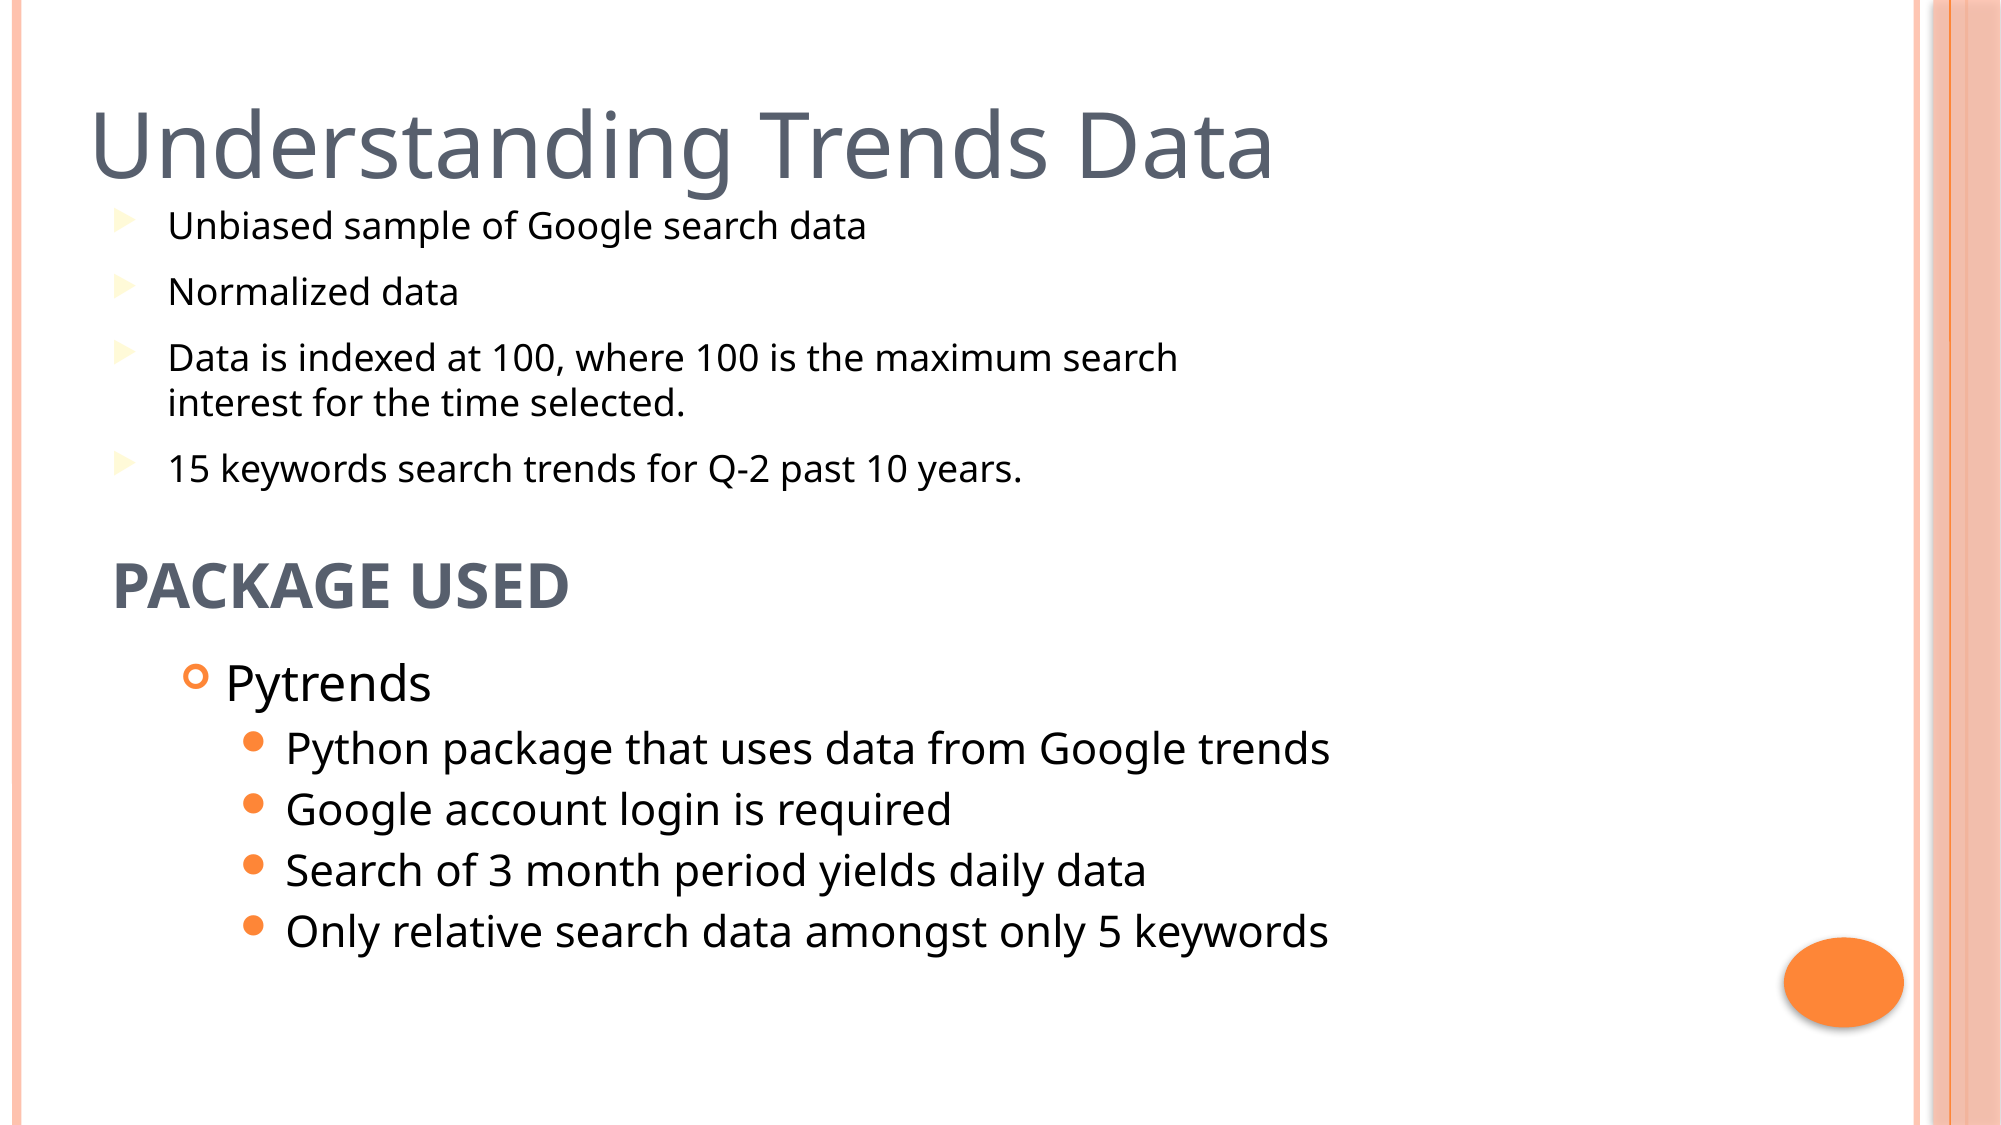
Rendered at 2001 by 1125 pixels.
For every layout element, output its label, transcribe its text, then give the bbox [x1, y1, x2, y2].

text_box Understanding Trends Data [73, 79, 1498, 212]
text_box Unbiased sample of Google search data Normalized data Data is indexed at 100, where 100 is the maximum search interest for the time selected. 15 keywords search trends for Q-2 past 10 years. [96, 194, 1272, 524]
list Pytrends Python package that uses data from Google trends Google account login is required Search of 3 month period yields daily data Only relative search data amongst only 5 keywords [165, 644, 1356, 1008]
title Package Used [96, 524, 816, 629]
